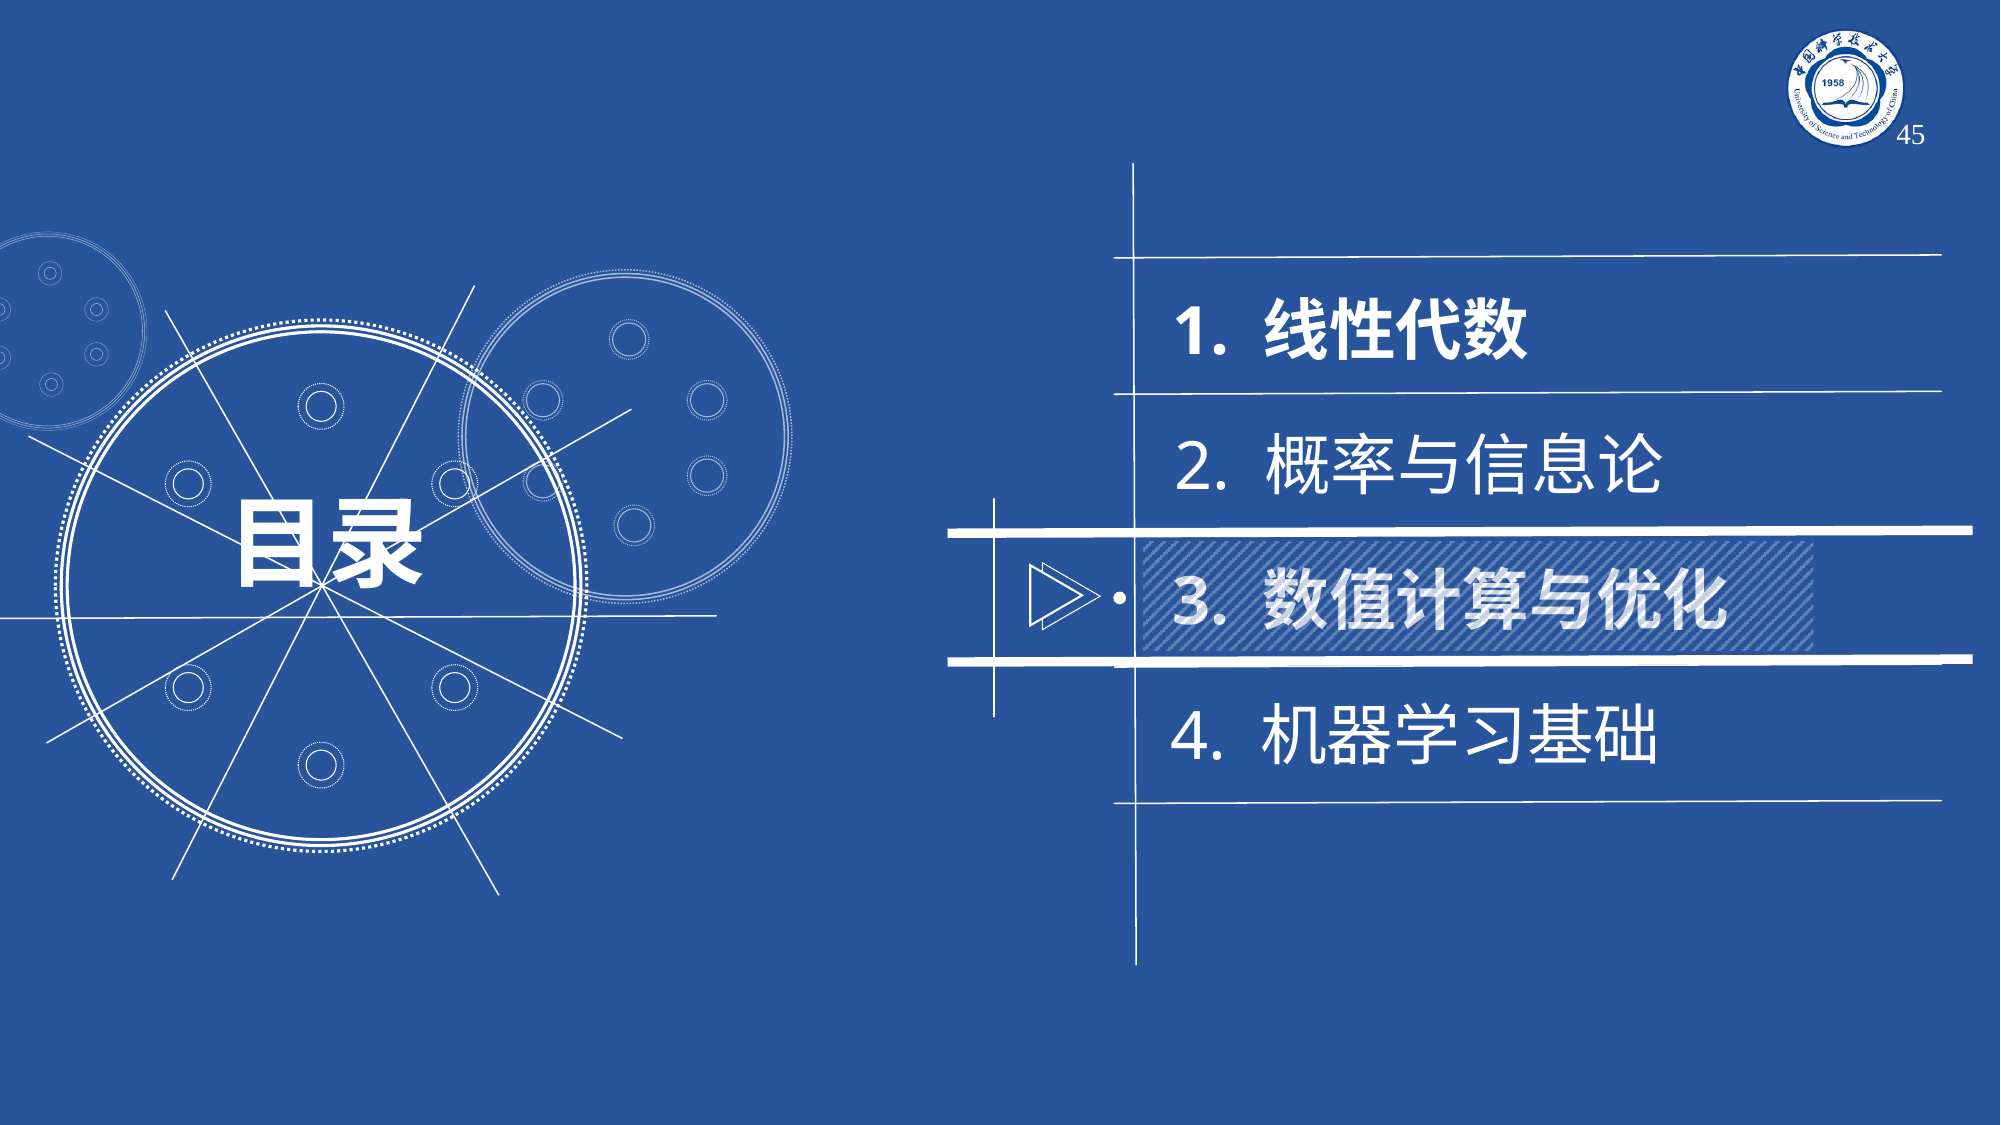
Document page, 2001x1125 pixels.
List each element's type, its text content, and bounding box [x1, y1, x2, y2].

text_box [1114, 254, 1942, 258]
picture [1783, 25, 1909, 150]
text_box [1133, 163, 1137, 254]
slide_number 45 [1862, 116, 1941, 150]
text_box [1114, 391, 1942, 395]
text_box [1133, 717, 1137, 965]
text_box 4. 机器学习基础 [1155, 717, 1676, 781]
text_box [1133, 395, 1137, 498]
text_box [1137, 800, 1942, 804]
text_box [952, 498, 1968, 717]
text_box 2. 概率与信息论 [1160, 415, 1680, 498]
text_box 1. 线性代数 [1157, 280, 1545, 376]
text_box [1114, 800, 1133, 804]
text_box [1133, 258, 1137, 391]
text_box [0, 231, 792, 896]
